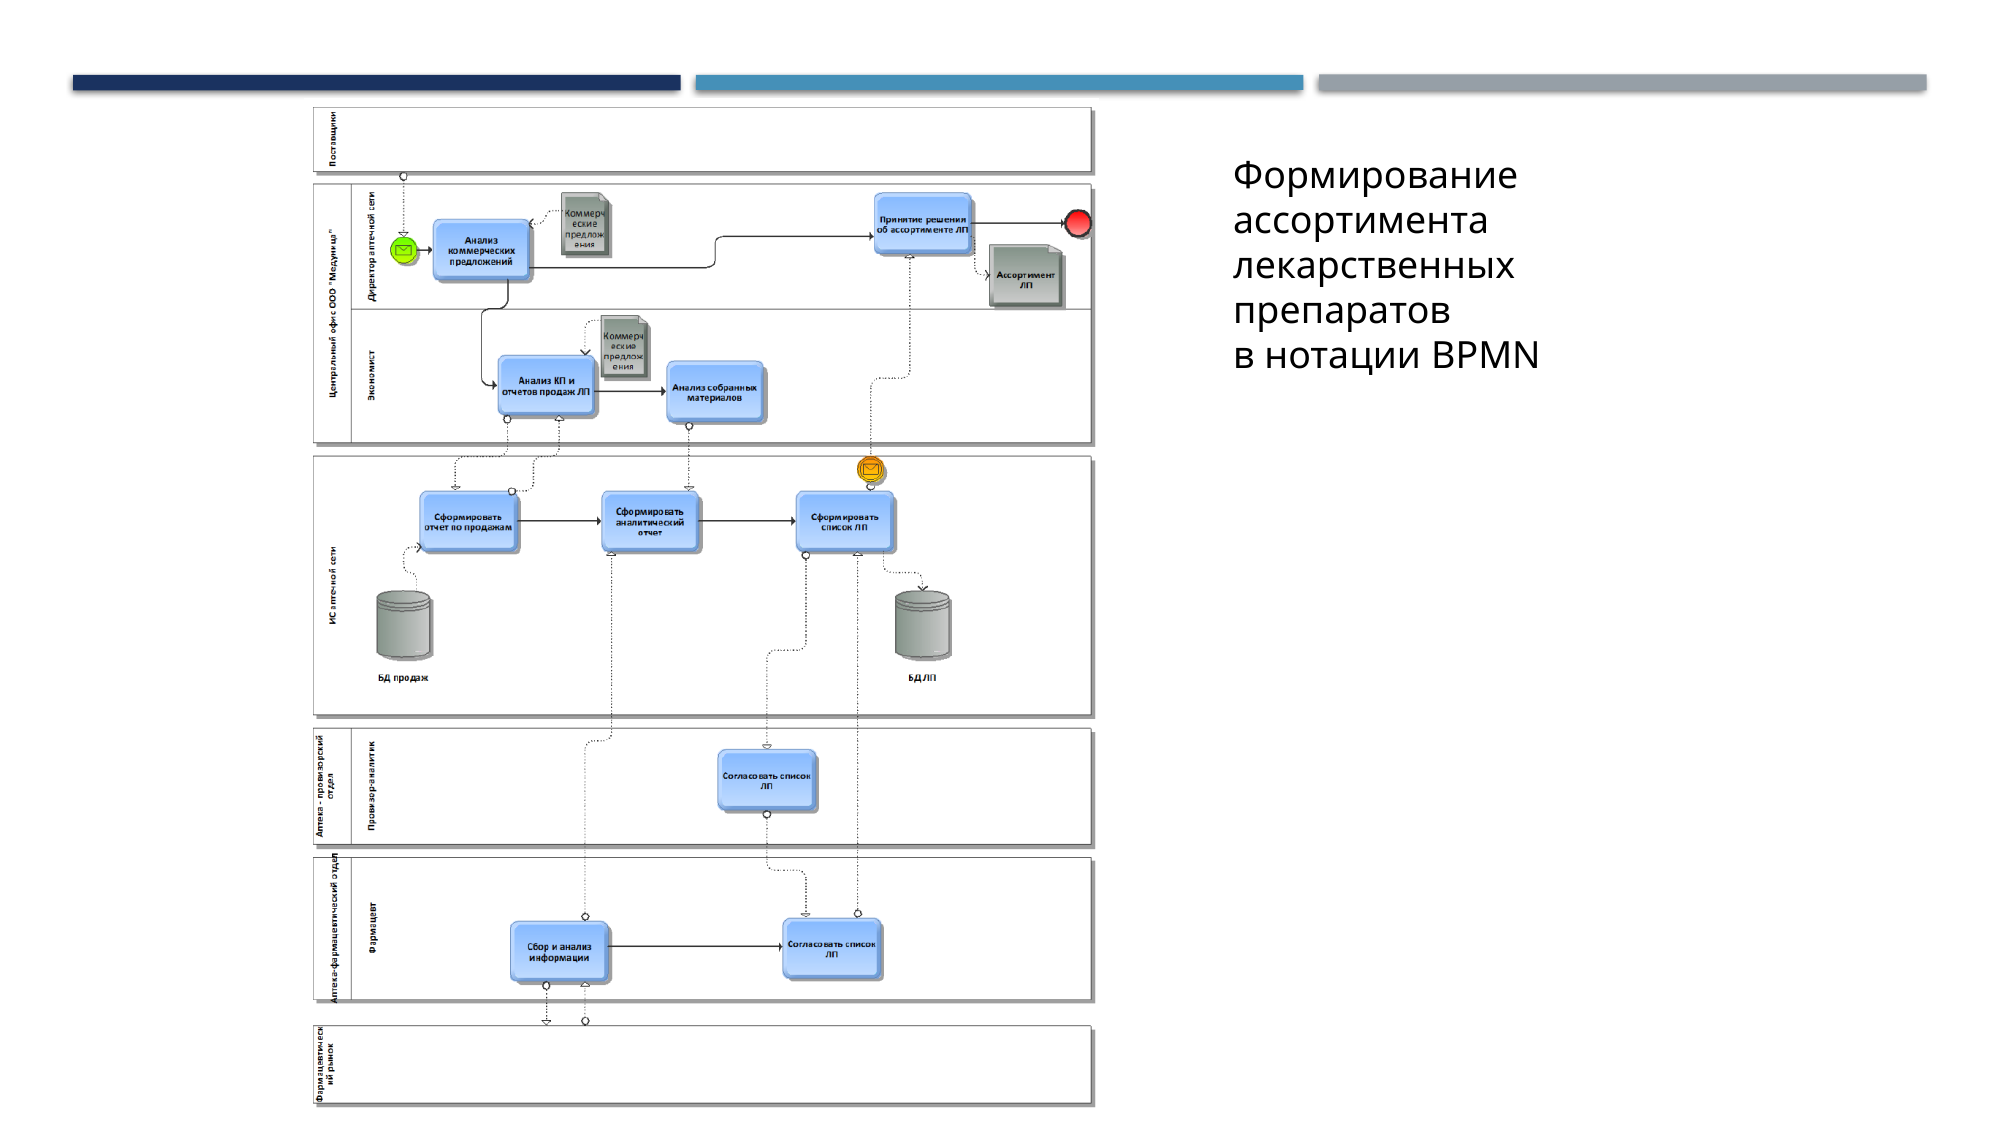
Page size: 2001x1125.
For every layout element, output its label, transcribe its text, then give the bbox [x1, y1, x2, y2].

picture [304, 97, 1099, 1121]
text_box Формирование ассортимента лекарственных препаратов в нотации BPMN [1218, 143, 1733, 383]
